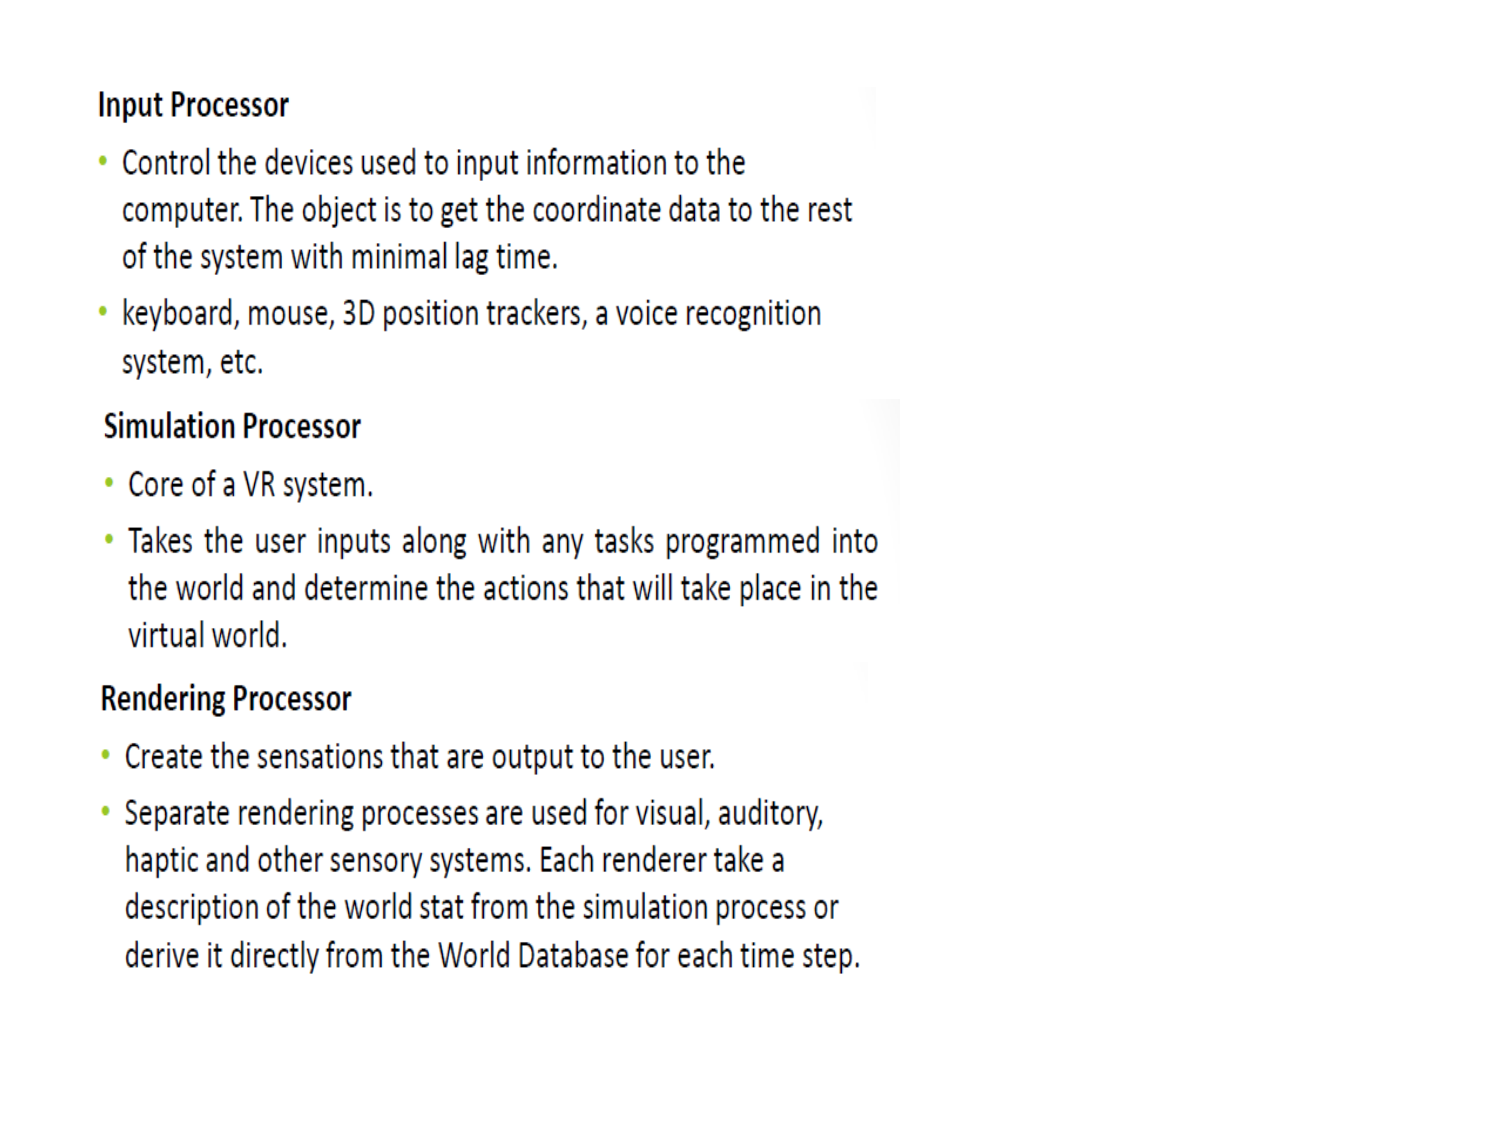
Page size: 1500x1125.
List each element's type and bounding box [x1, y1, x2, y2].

picture [84, 87, 901, 988]
